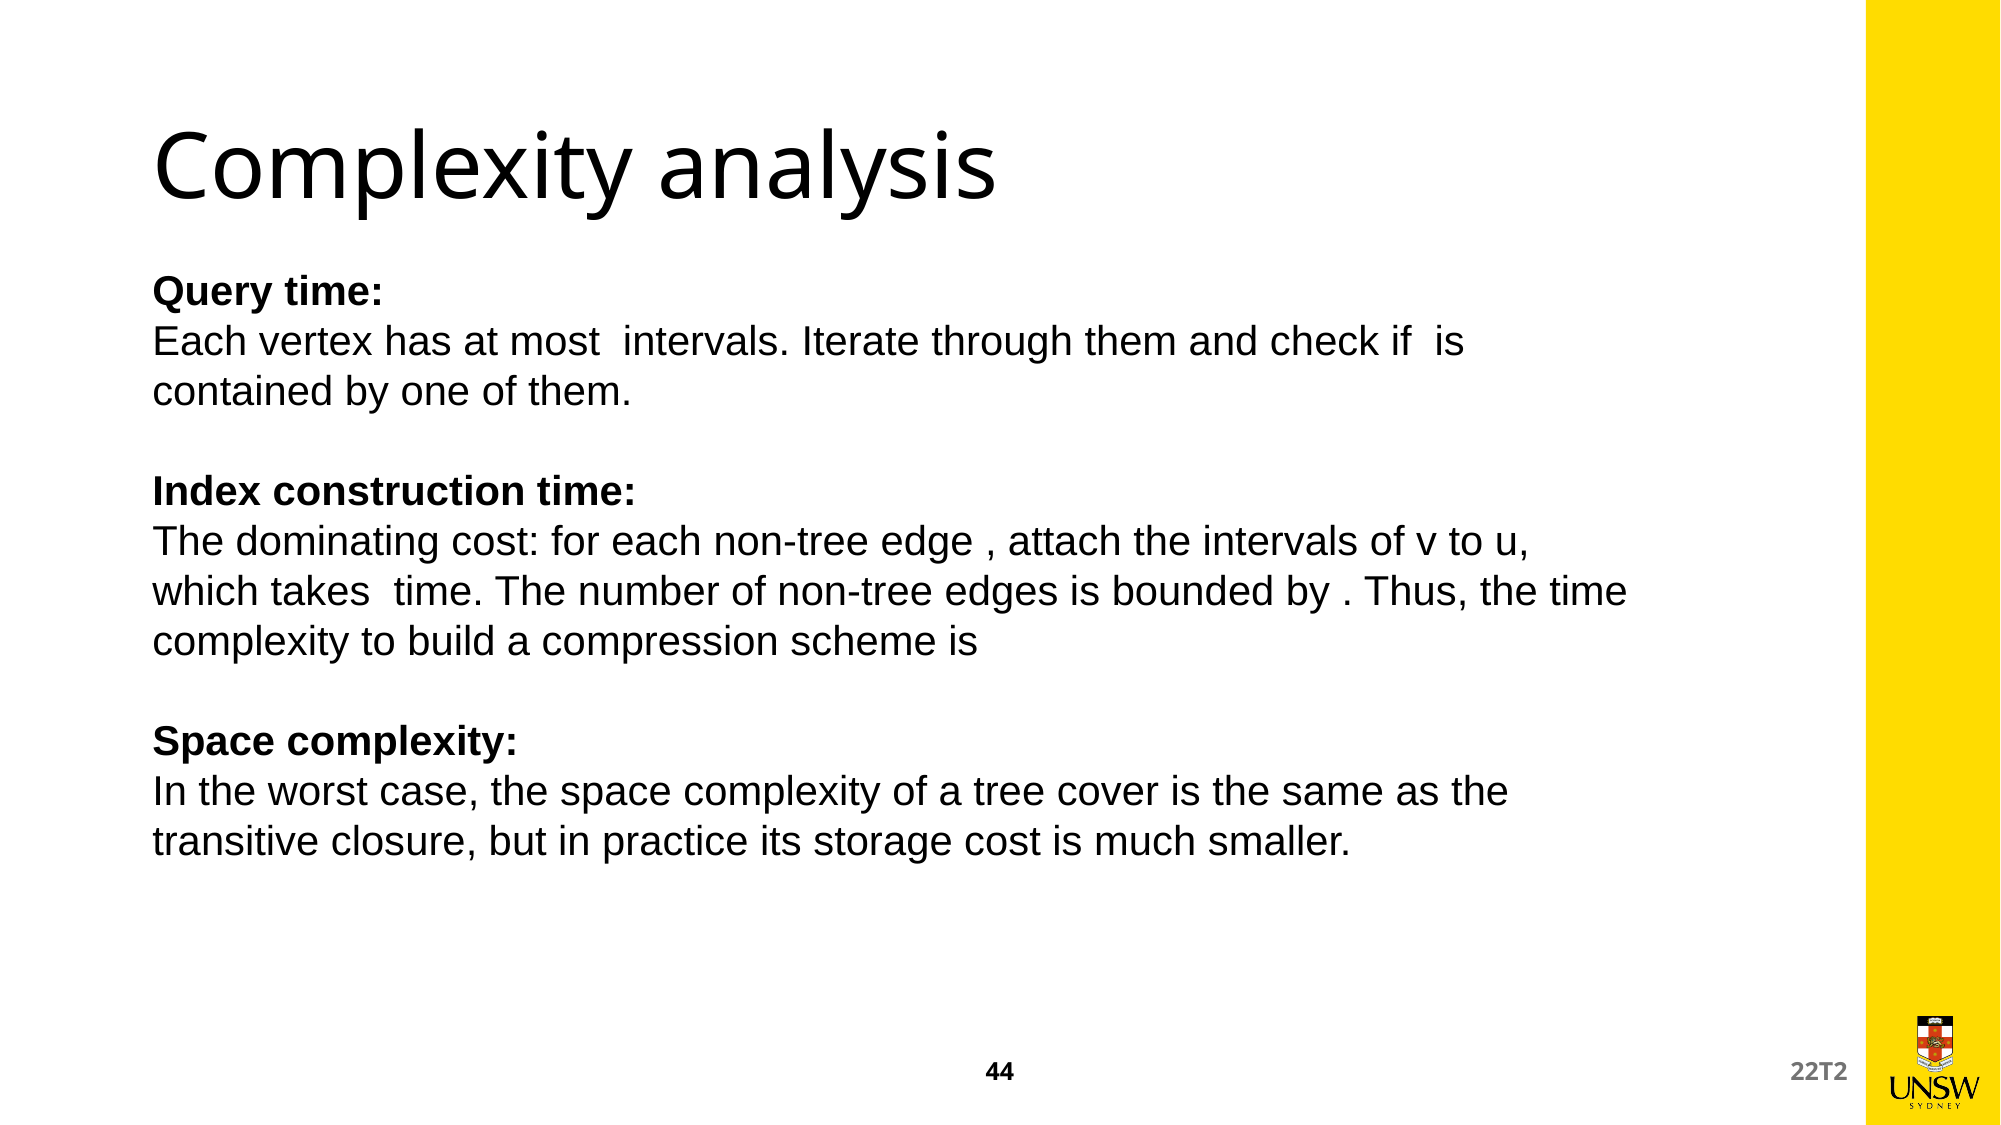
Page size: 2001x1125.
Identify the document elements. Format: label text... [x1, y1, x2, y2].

footer 22T2 [1225, 1042, 1863, 1103]
slide_number 44 [774, 1042, 1225, 1103]
title Complexity analysis [137, 59, 1863, 278]
picture [1890, 1016, 1980, 1109]
